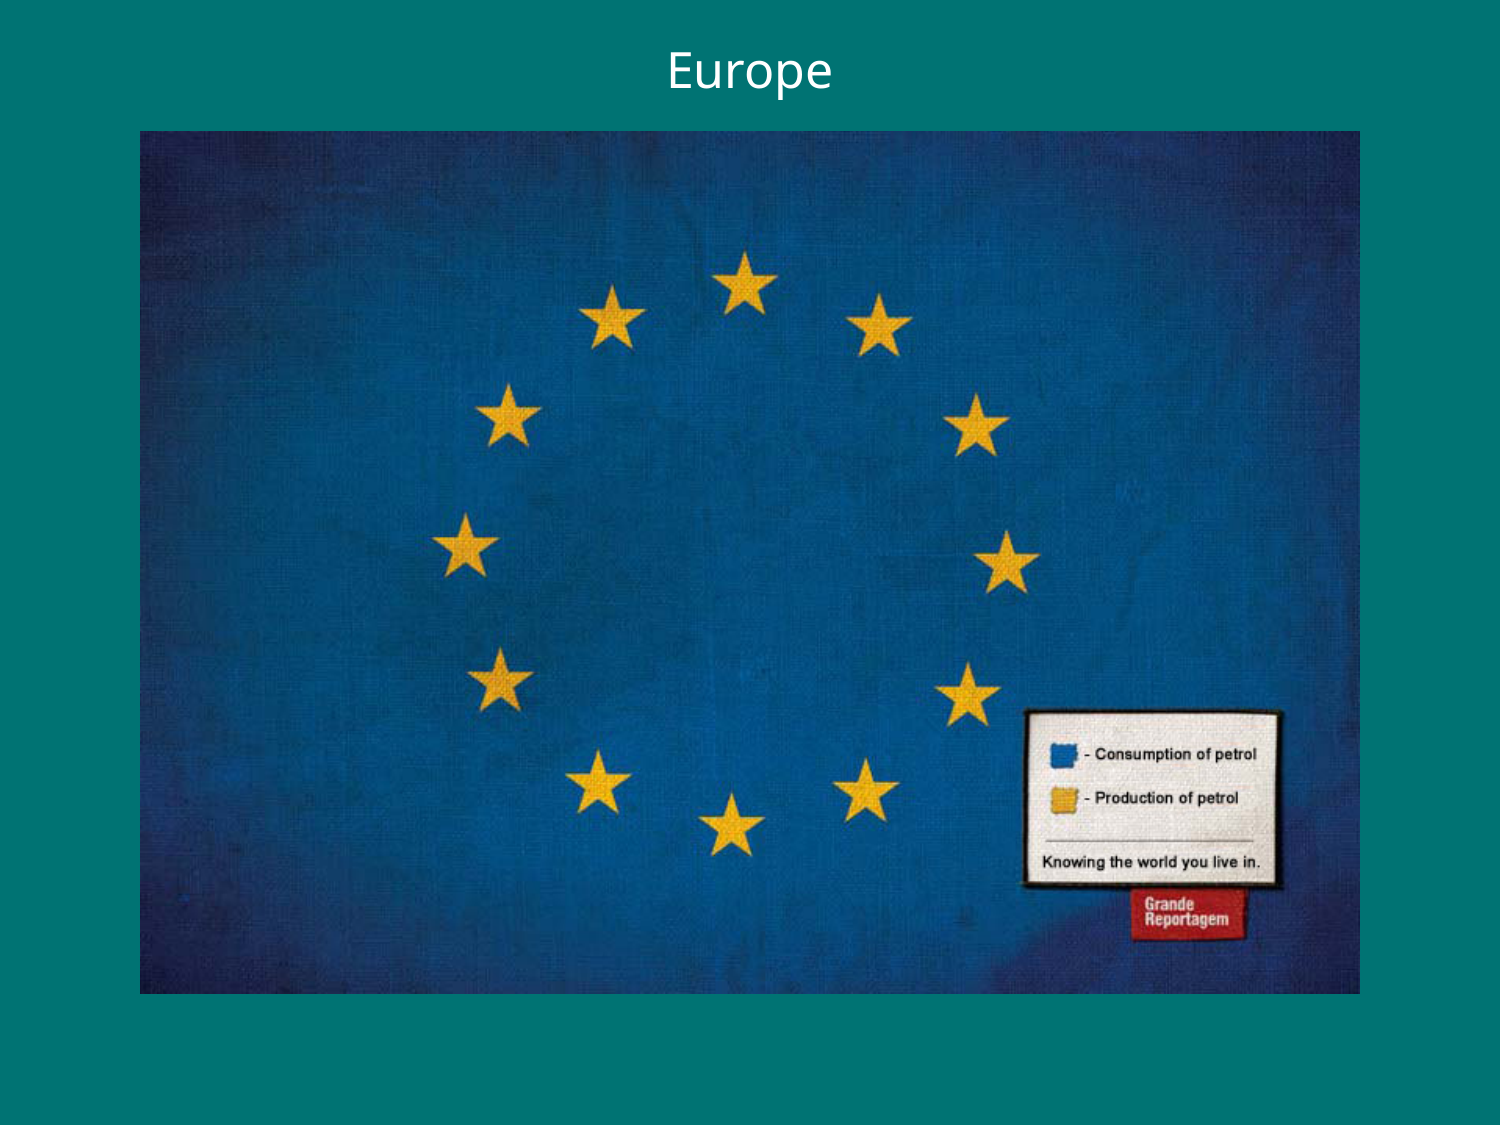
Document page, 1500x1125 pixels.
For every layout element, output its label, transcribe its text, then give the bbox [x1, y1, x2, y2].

picture [140, 131, 1360, 994]
text_box Europe [424, 30, 1075, 106]
